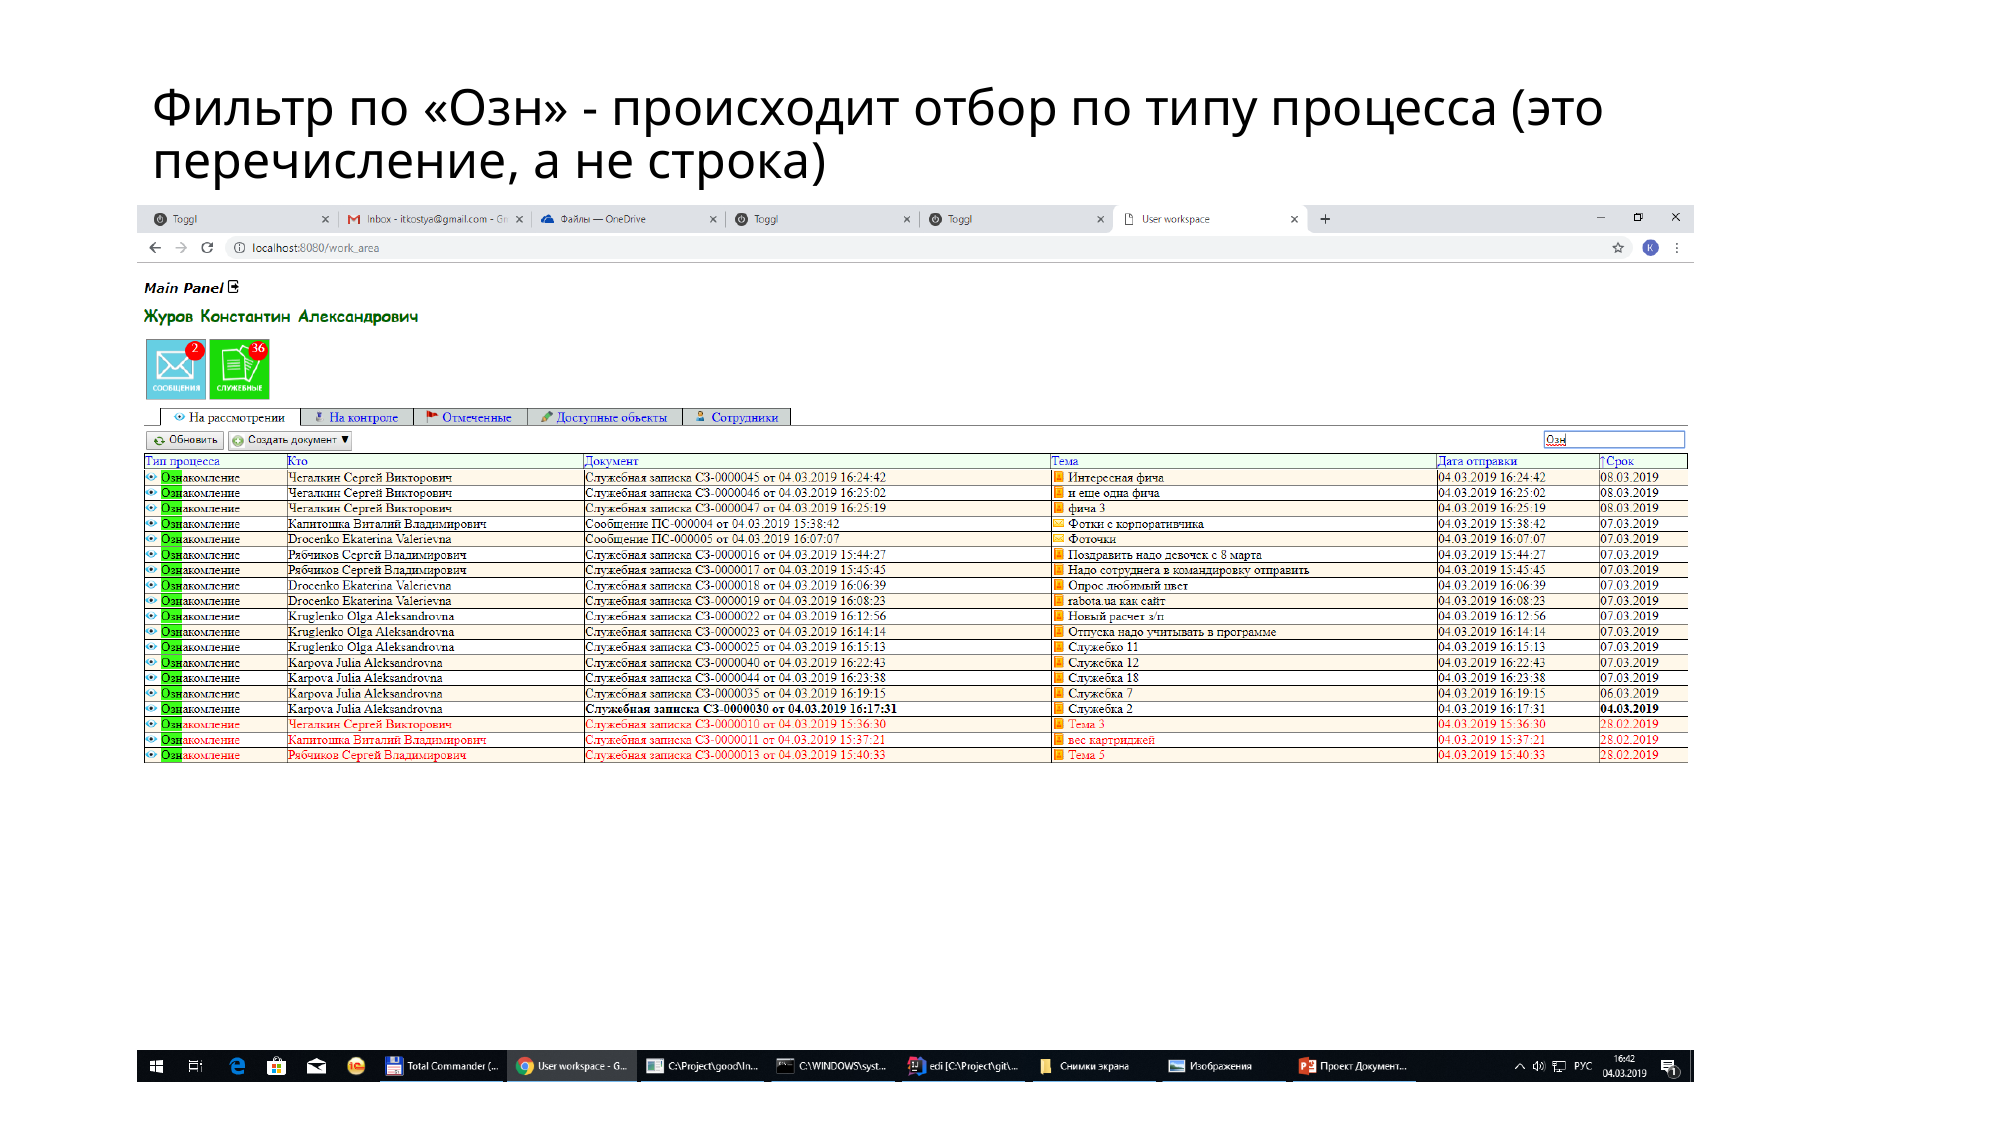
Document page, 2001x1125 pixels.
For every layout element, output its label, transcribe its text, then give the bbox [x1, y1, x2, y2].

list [137, 205, 1694, 1082]
title Фильтр по «Озн» - происходит отбор по типу процесса (это перечисление, а не строка) [137, 59, 1863, 212]
